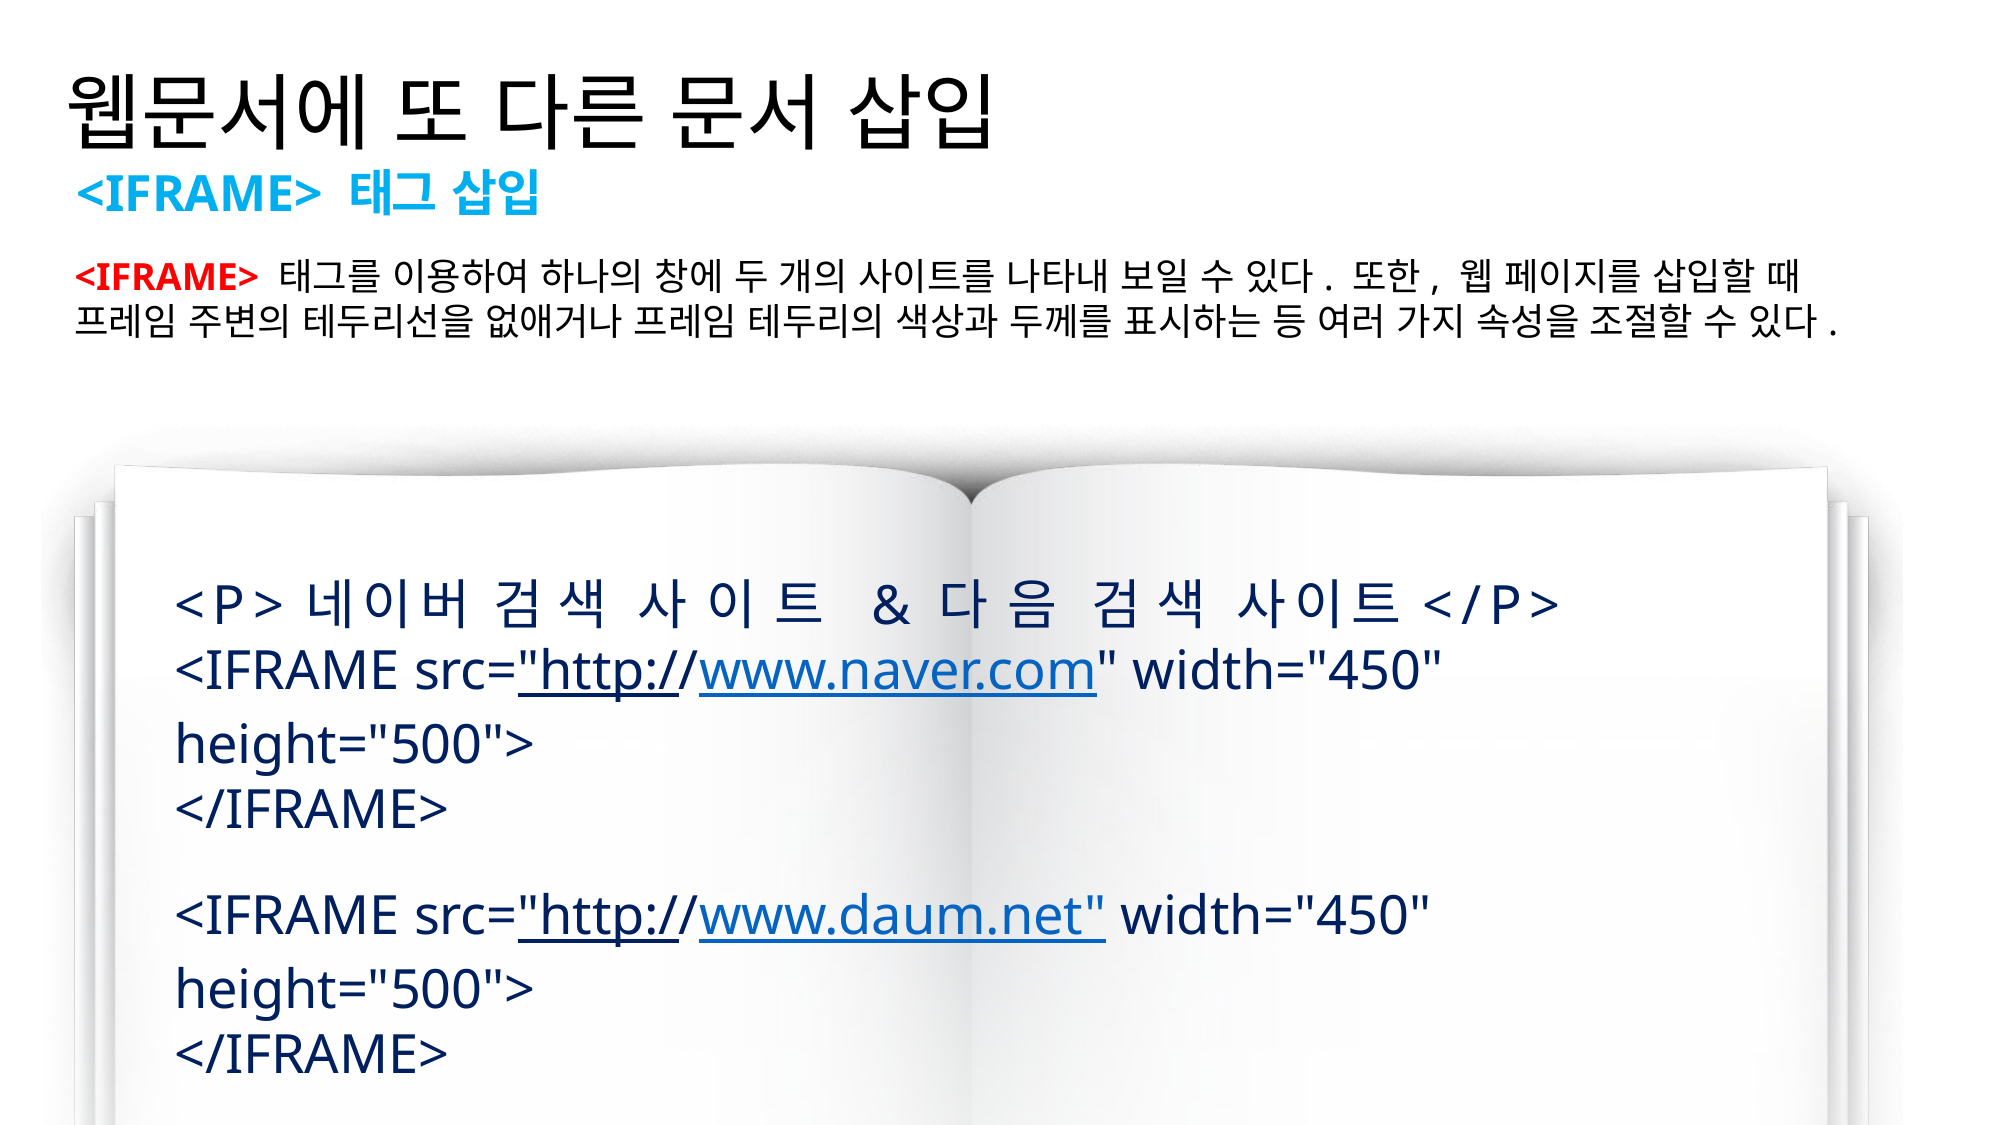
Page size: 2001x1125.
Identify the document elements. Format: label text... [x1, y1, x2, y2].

picture [41, 343, 1903, 1125]
text_box <IFRAME> 태그를 이용하여 하나의 창에 두 개의 사이트를 나타내 보일 수 있다. 또한, 웹 페이지를 삽입할 때 프레임 주변의 테두리선을 없애거나 프레임 테두리의 색상과 두께를 표시하는 등 여러 가지 속성을 조절할 수 있다. [59, 245, 1910, 351]
text_box <IFRAME> 태그 삽입 [59, 153, 1060, 229]
text_box 웹문서에 또 다른 문서 삽입 [50, 52, 1250, 168]
